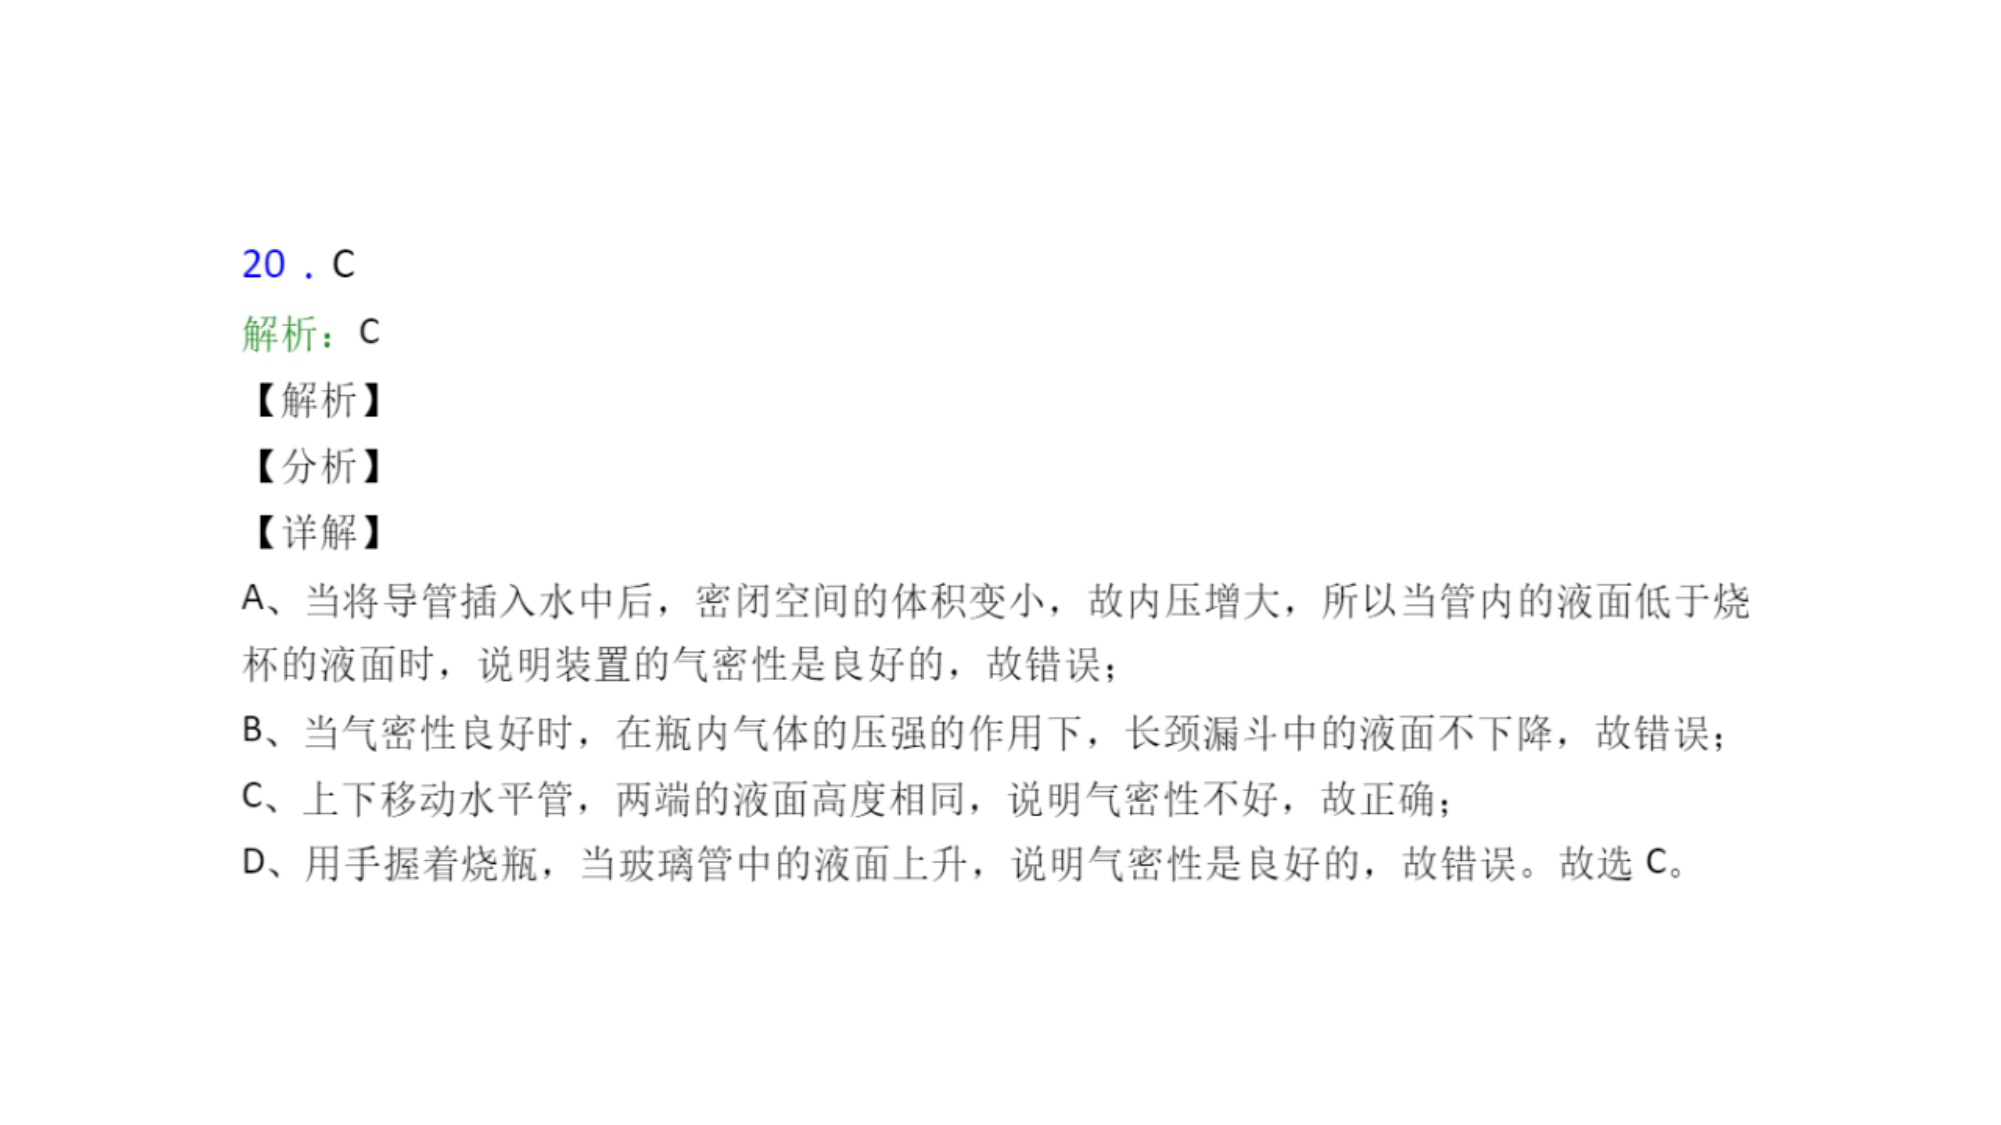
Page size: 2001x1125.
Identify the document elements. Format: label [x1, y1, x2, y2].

picture [239, 240, 1761, 885]
